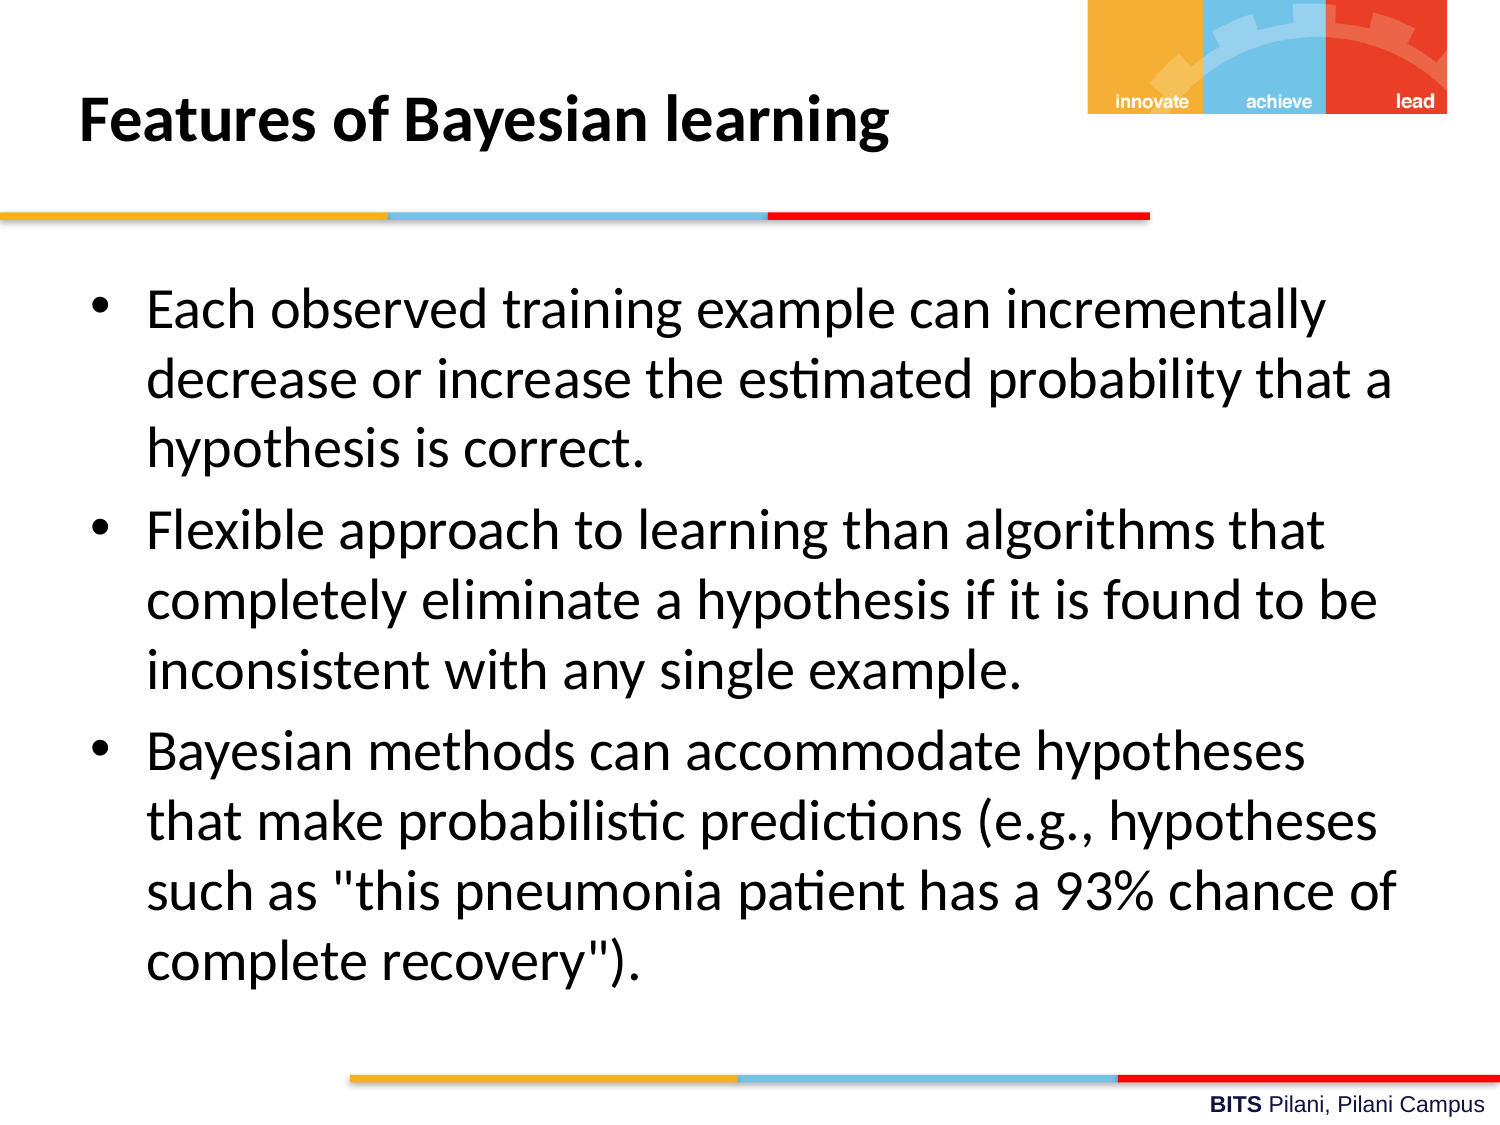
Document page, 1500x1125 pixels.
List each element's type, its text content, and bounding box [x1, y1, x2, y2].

list Each observed training example can incrementally decrease or increase the estimated probability that a hypothesis is correct. Flexible approach to learning than algorithms that completely eliminate a hypothesis if it is found to be inconsistent with any single example. Bayesian methods can accommodate hypotheses that make probabilistic predictions (e.g., hypotheses such as "this pneumonia patient has a 93% chance of complete recovery"). [75, 262, 1425, 1005]
title Features of Bayesian learning [64, 45, 1069, 185]
picture [1087, 0, 1448, 114]
